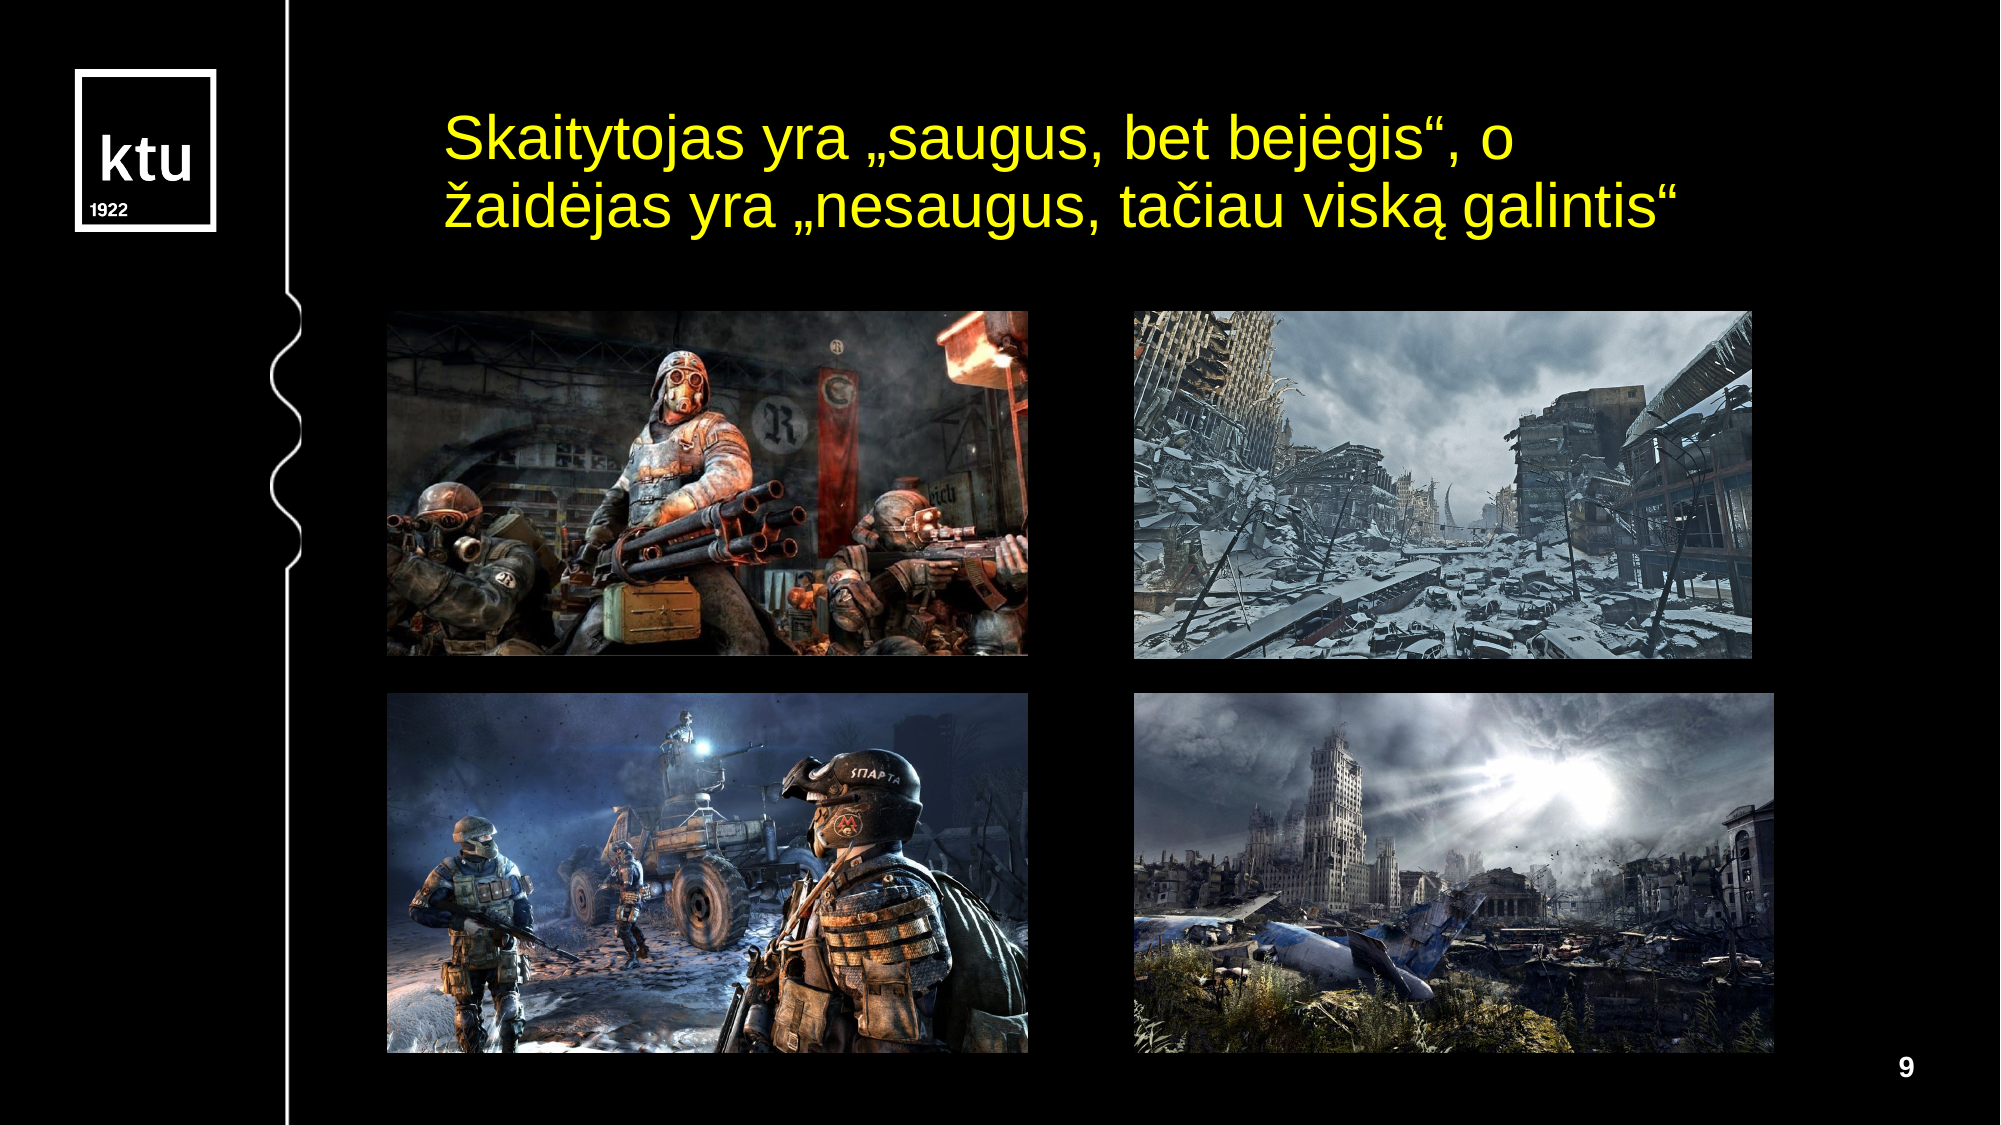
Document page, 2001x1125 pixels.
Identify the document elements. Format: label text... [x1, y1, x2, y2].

picture [1134, 693, 1774, 1053]
picture [387, 693, 1028, 1053]
picture [1134, 311, 1752, 659]
picture [387, 311, 1028, 656]
list Skaitytojas yra „saugus, bet bejėgis“, o žaidėjas yra „nesaugus, tačiau viską galintis“ [428, 98, 1748, 183]
